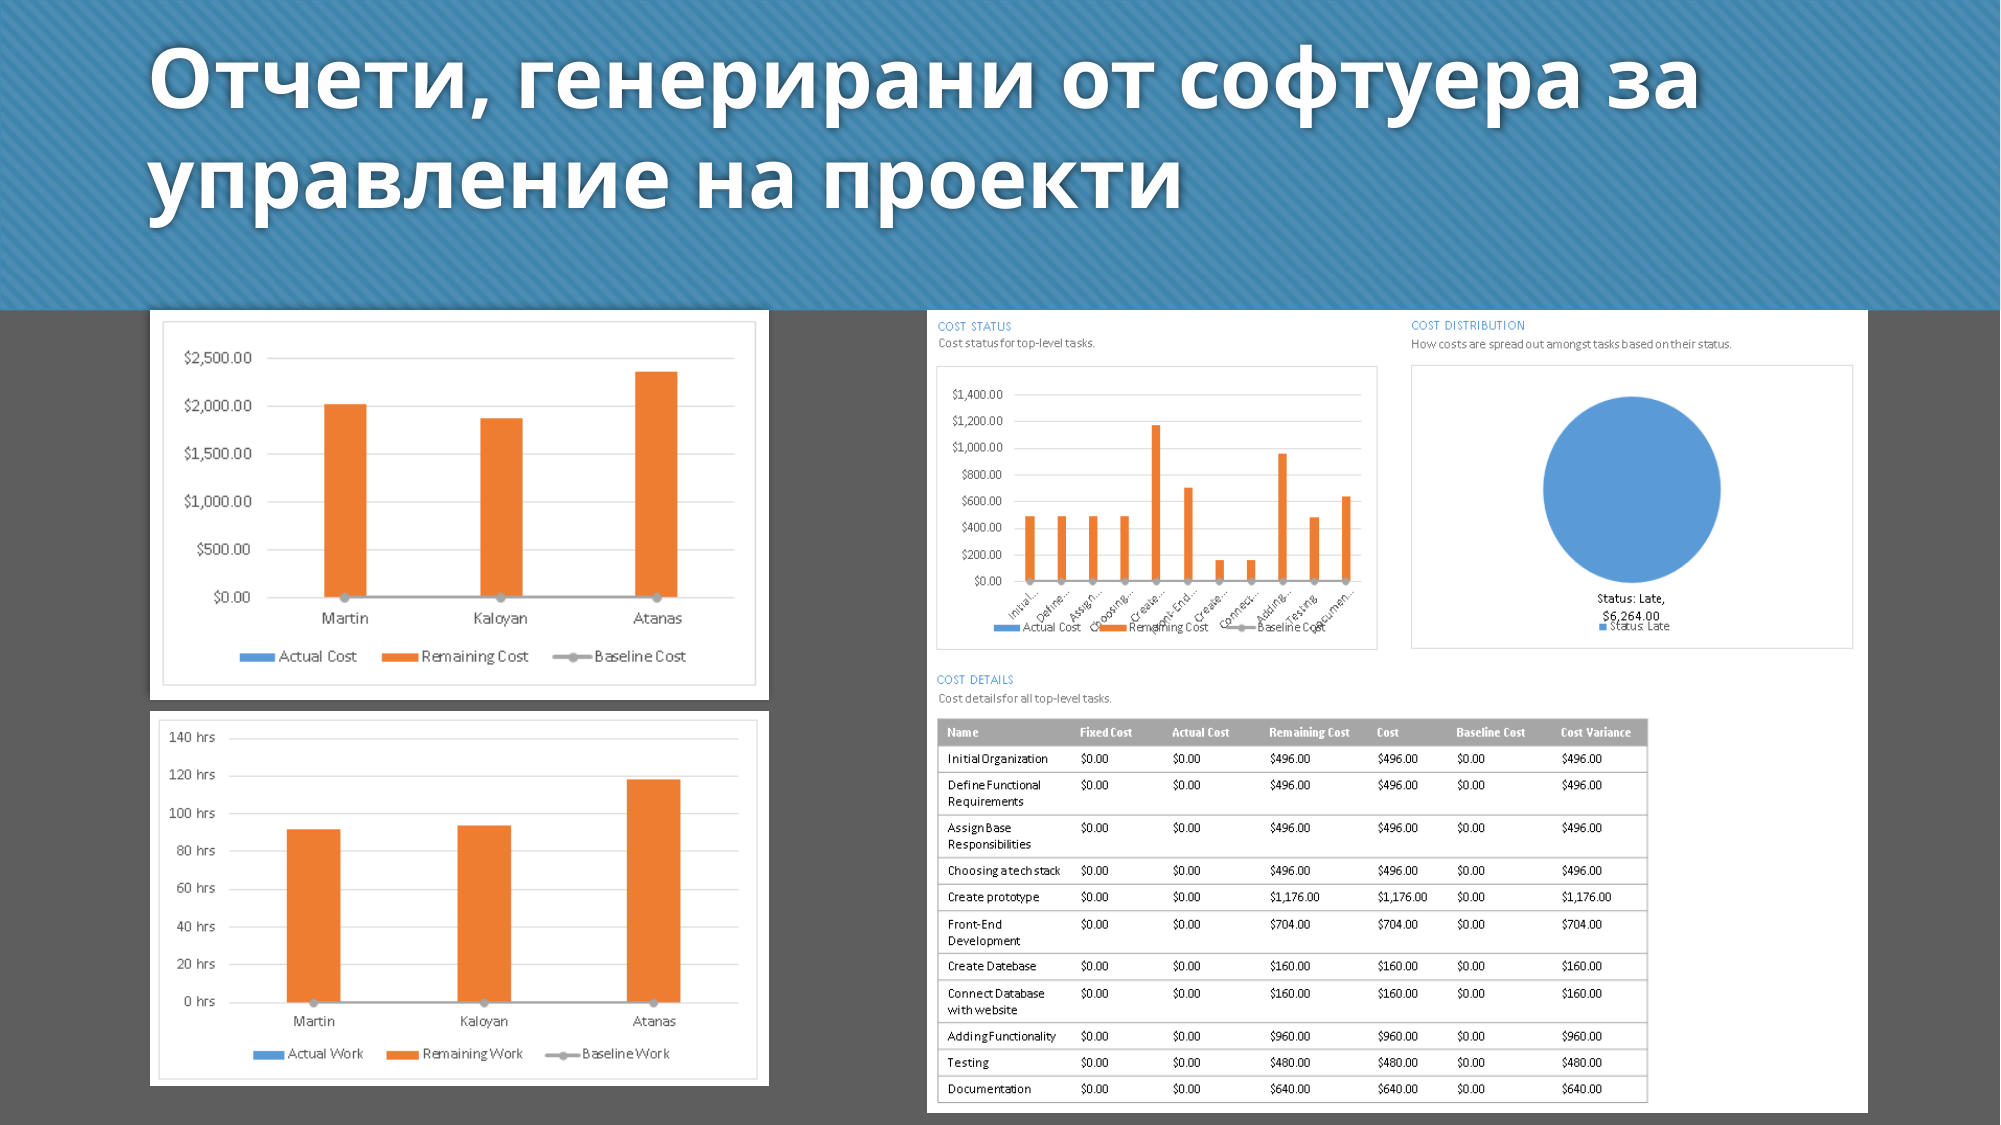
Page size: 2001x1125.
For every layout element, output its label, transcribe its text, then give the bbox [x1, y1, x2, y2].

picture [149, 710, 769, 1086]
picture [926, 309, 1868, 1113]
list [149, 309, 769, 700]
title Отчети, генерирани от софтуера за управление на проекти [132, 73, 1868, 233]
